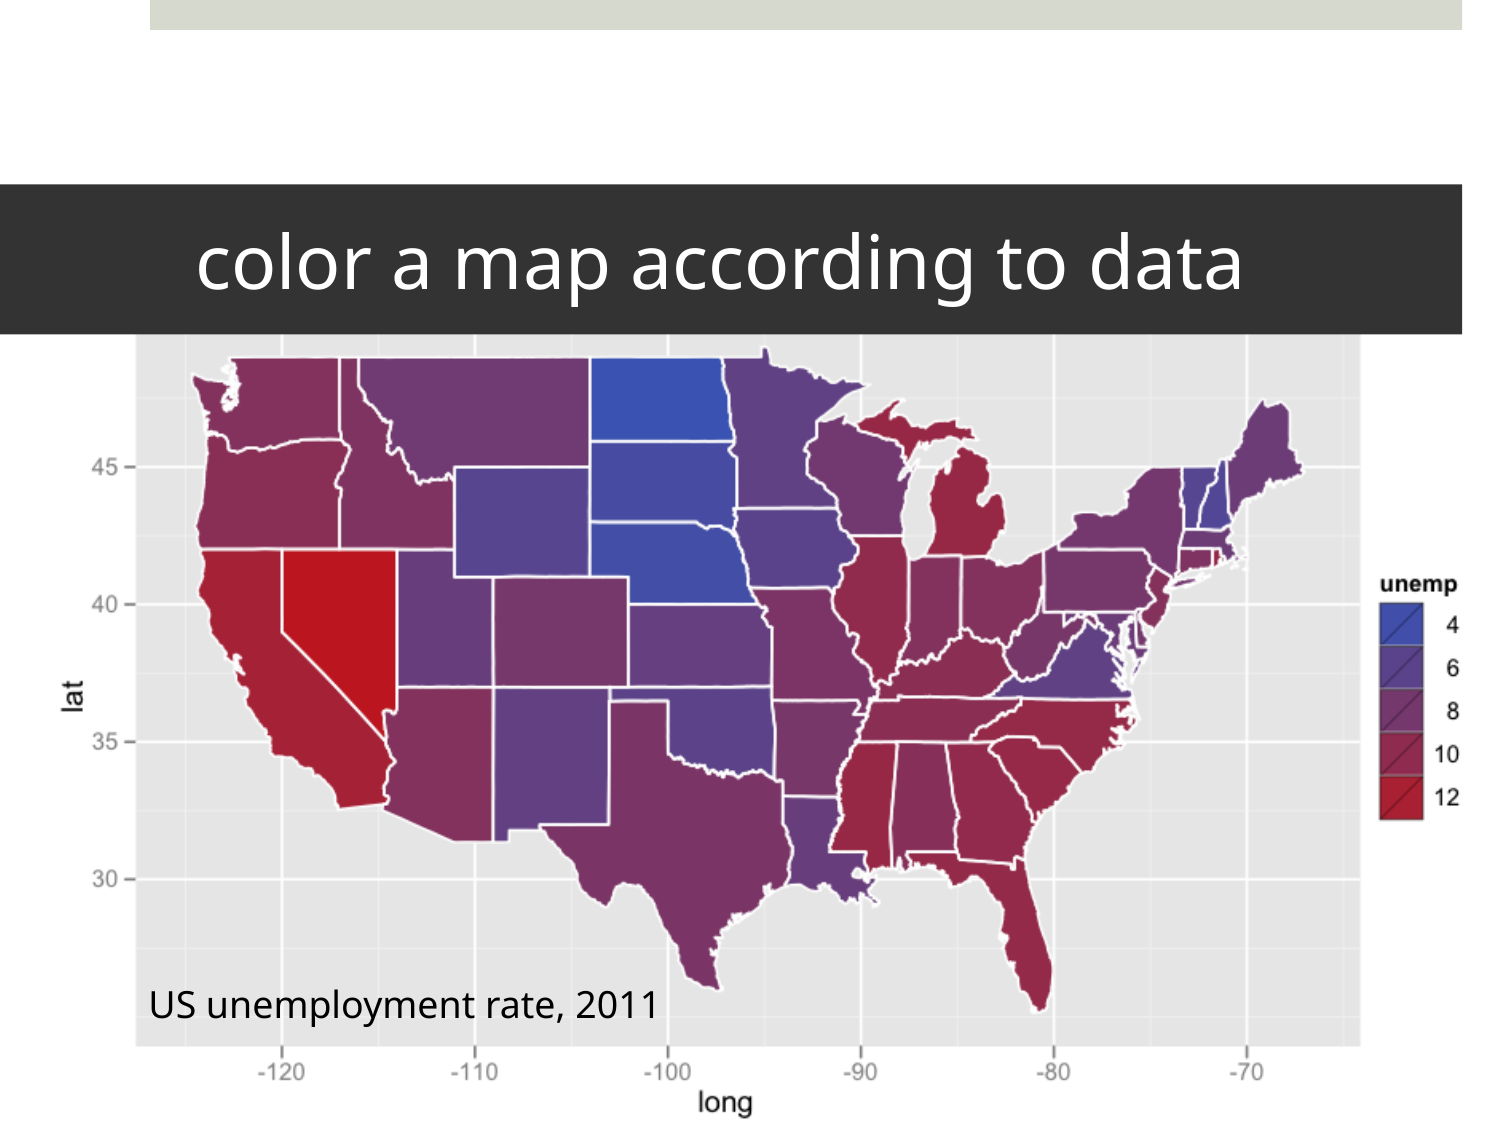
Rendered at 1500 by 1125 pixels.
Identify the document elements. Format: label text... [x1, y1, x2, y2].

picture [43, 287, 1500, 1125]
title color a map according to data [0, 184, 1463, 335]
